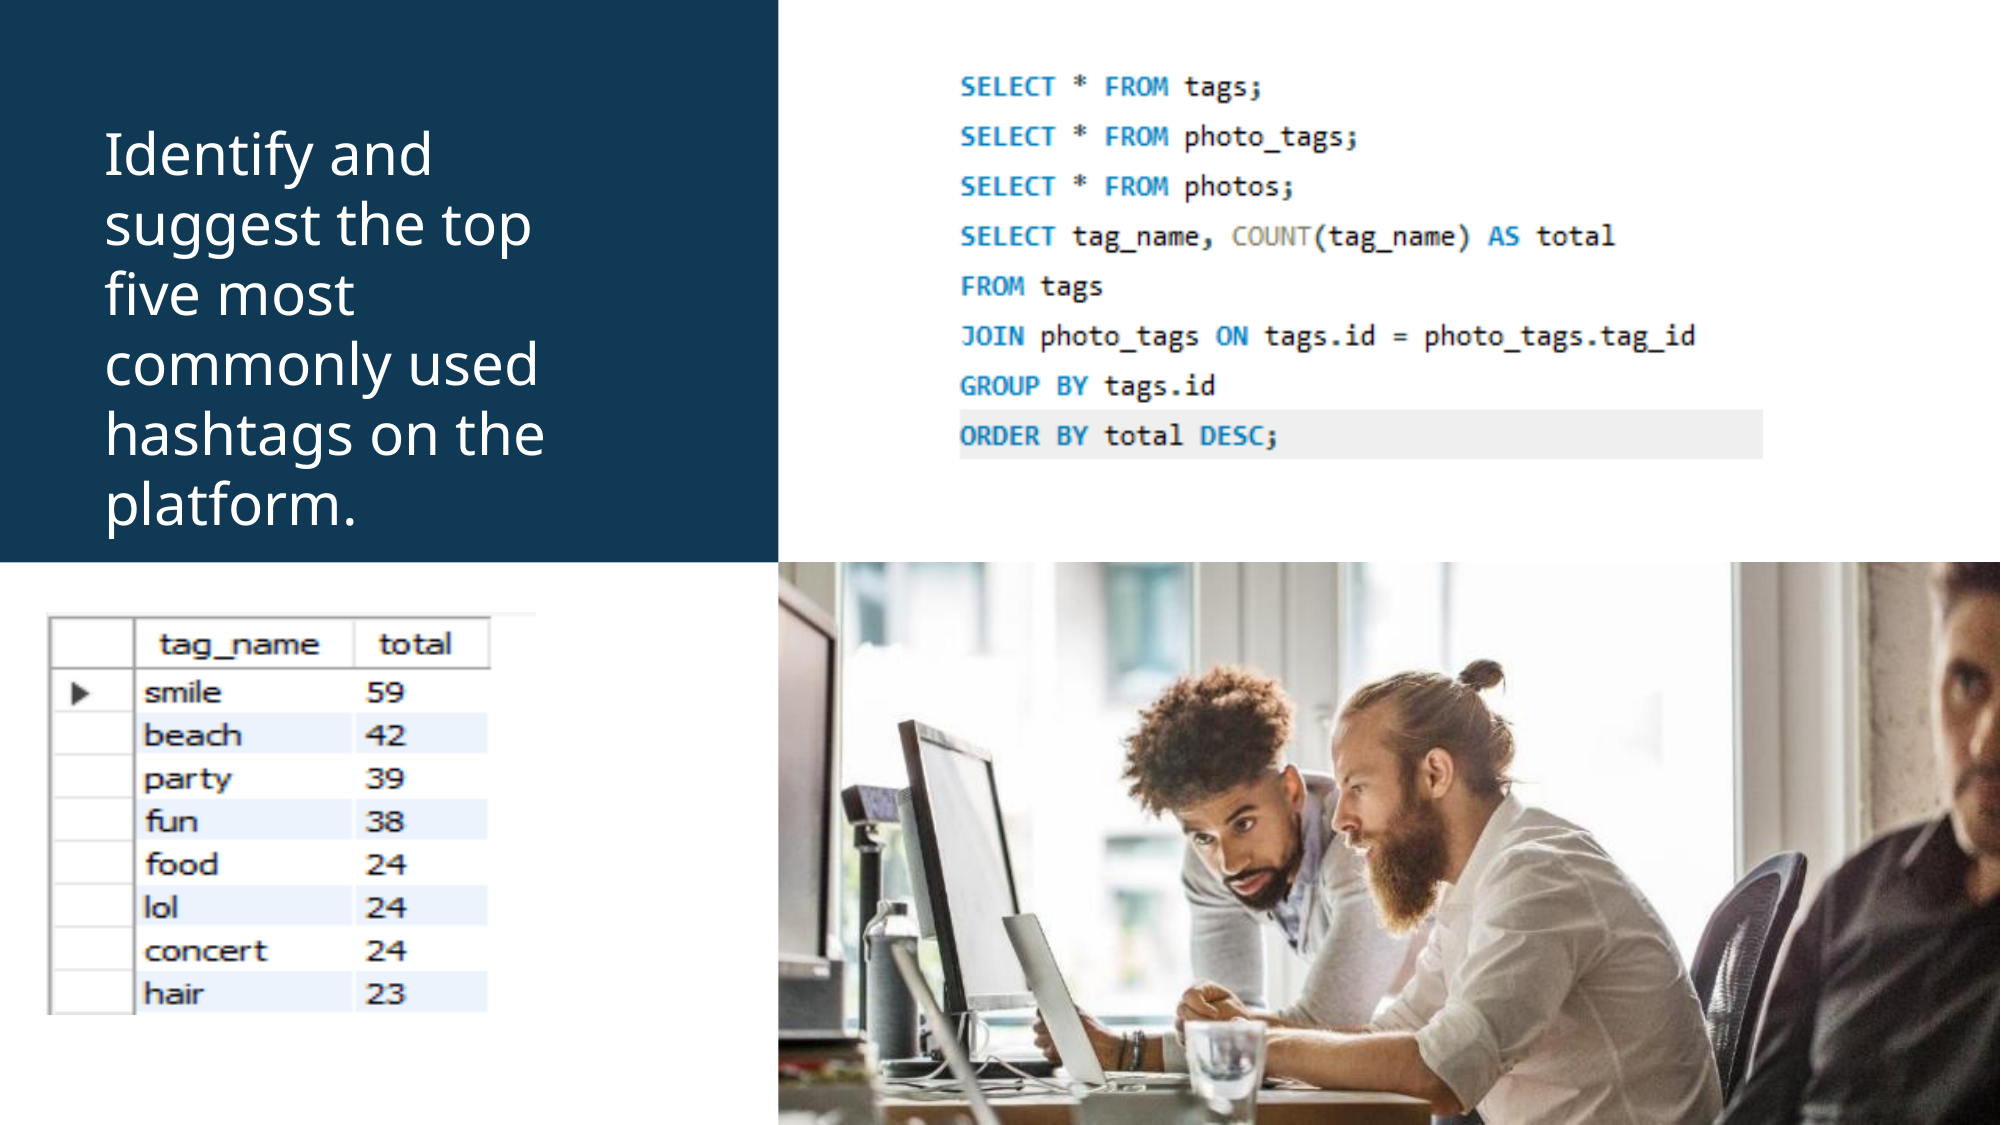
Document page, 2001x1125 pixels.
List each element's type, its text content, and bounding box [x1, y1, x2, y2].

picture [924, 68, 1763, 479]
picture [778, 562, 2000, 1125]
text_box Identify and suggest the top five most commonly used hashtags on the platform. [89, 110, 644, 545]
picture [46, 612, 536, 1015]
